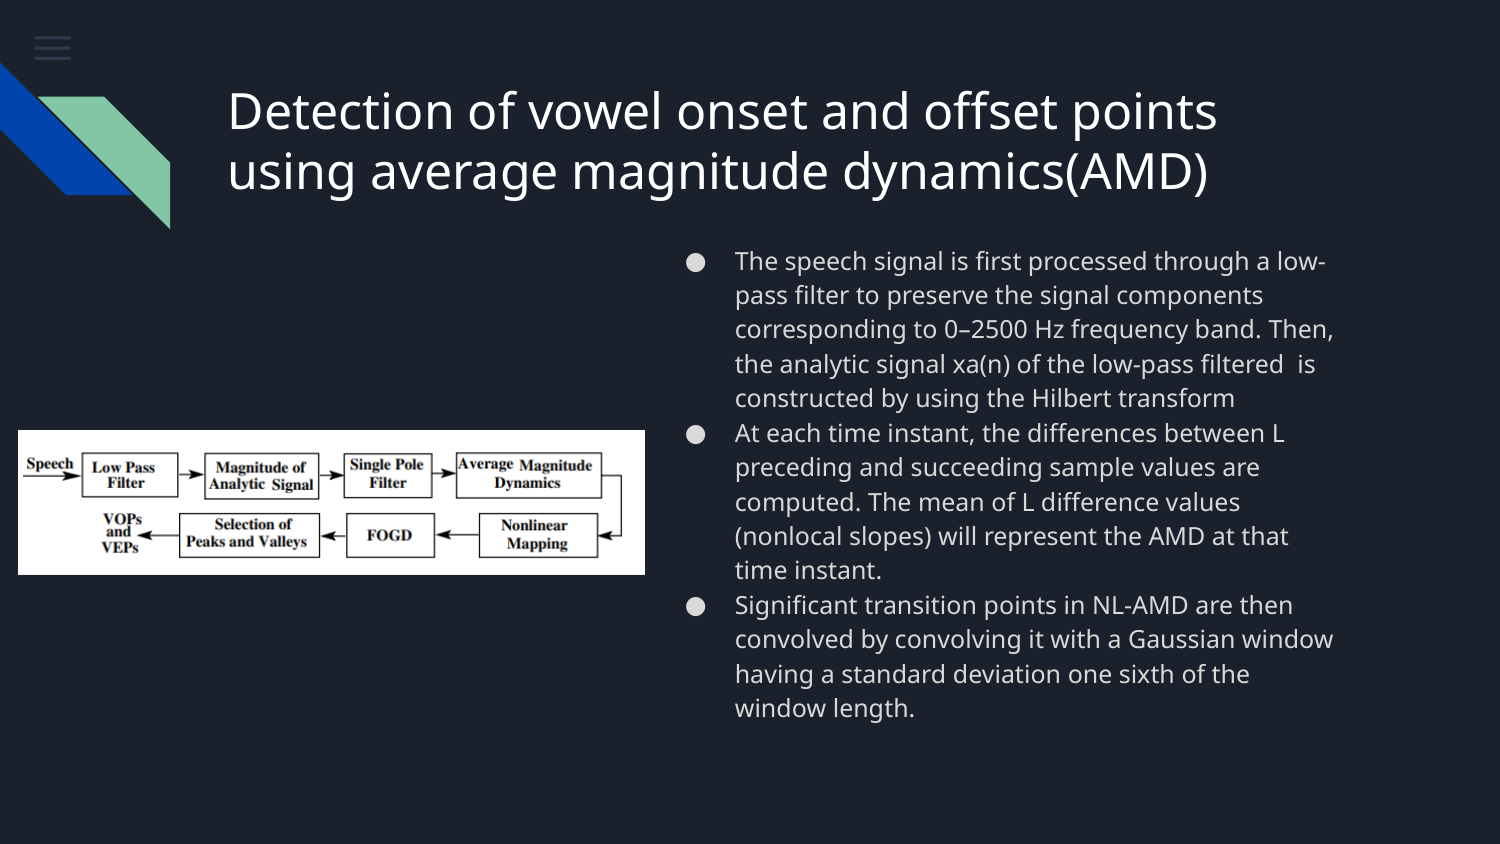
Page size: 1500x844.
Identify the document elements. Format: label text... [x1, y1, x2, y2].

title Detection of vowel onset and offset points using average magnitude dynamics(AMD) [212, 64, 1368, 215]
list The speech signal is first processed through a low-pass filter to preserve the signal components corresponding to 0–2500 Hz frequency band. Then, the analytic signal xa(n) of the low-pass filtered is constructed by using the Hilbert transform At each time instant, the differences between L preceding and succeeding sample values are computed. The mean of L difference values (nonlocal slopes) will represent the AMD at that time instant. Significant transition points in NL-AMD are then convolved by convolving it with a Gaussian window having a standard deviation one sixth of the window length. [644, 225, 1363, 703]
picture [17, 430, 646, 576]
